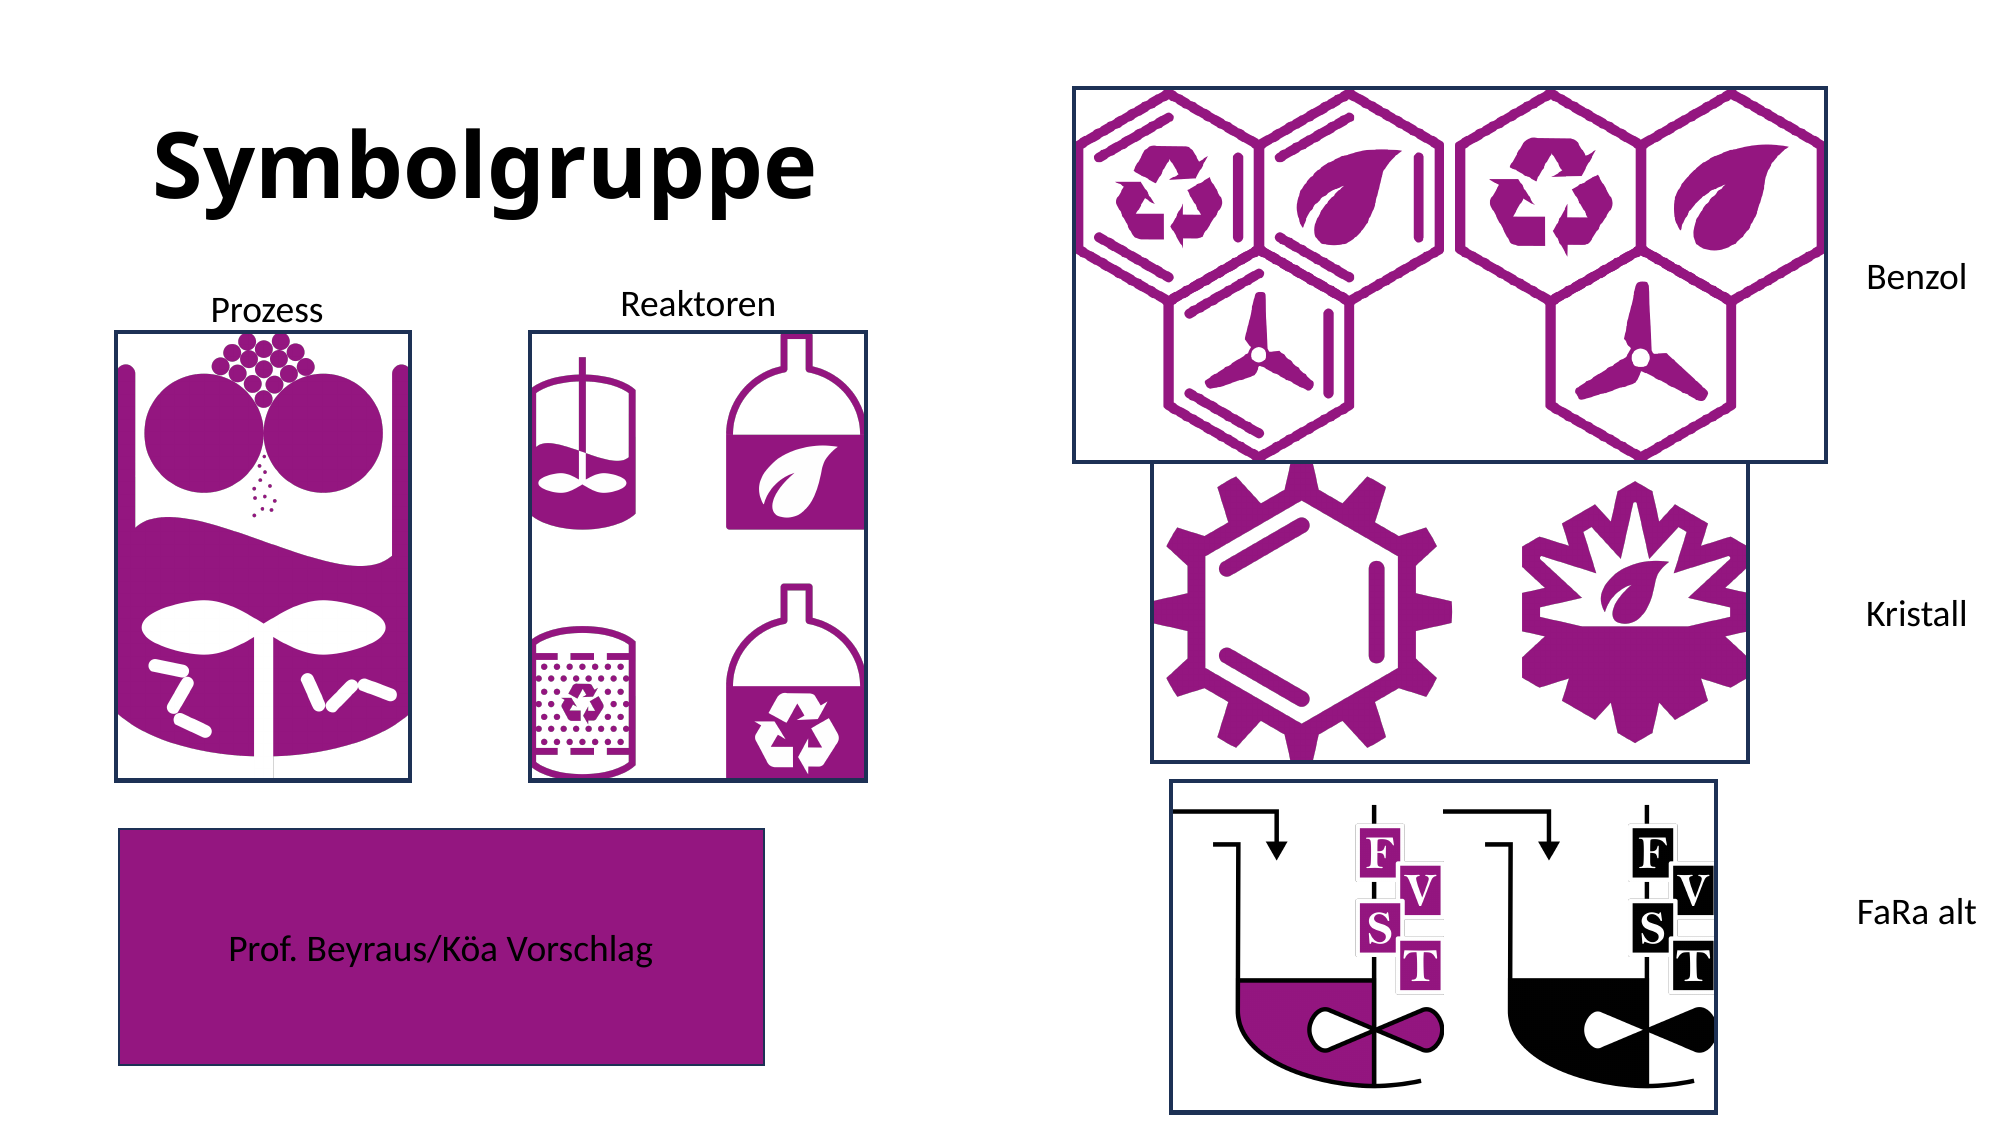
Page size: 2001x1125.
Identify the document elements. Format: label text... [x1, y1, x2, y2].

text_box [1073, 88, 1826, 462]
text_box FaRa alt [1841, 880, 1992, 940]
text_box [118, 828, 765, 1066]
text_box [1151, 461, 1748, 763]
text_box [529, 332, 867, 781]
text_box Prozess [195, 277, 339, 332]
text_box Reaktoren [605, 271, 792, 332]
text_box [1171, 780, 1717, 1113]
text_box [116, 332, 411, 781]
text_box Benzol [1851, 244, 1983, 305]
title Symbolgruppe [137, 59, 1863, 278]
text_box Kristall [1851, 581, 1983, 642]
text_box Prof. Beyraus/Köa Vorschlag [213, 916, 669, 977]
